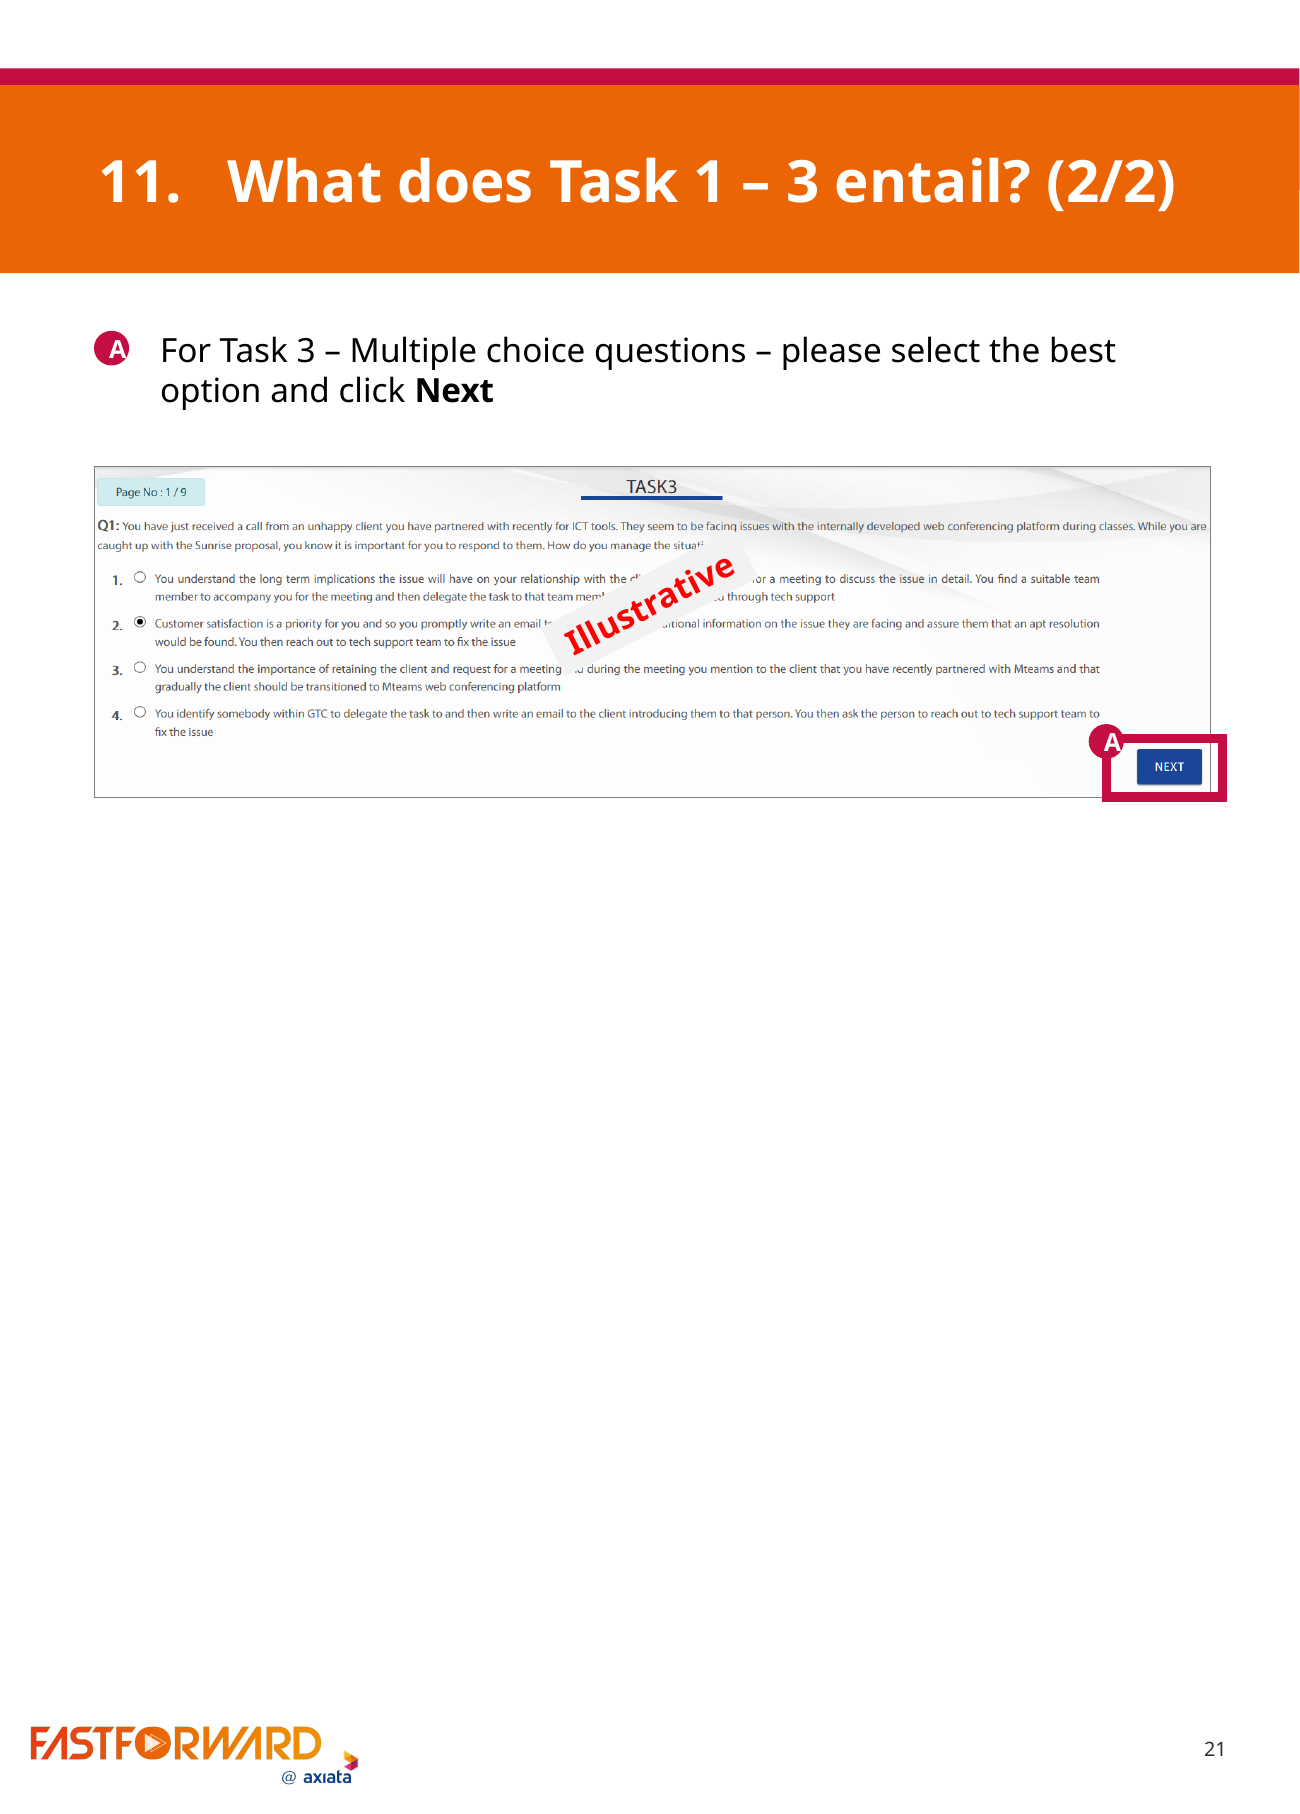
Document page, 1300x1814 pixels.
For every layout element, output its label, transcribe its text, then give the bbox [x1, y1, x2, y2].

text_box [0, 67, 1300, 84]
text_box [1211, 737, 1223, 798]
picture [30, 1715, 359, 1796]
picture [93, 466, 1211, 798]
text_box 11. What does Task 1 – 3 entail? (2/2) [0, 84, 1300, 274]
text_box A [92, 329, 131, 367]
text_box For Task 3 – Multiple choice questions – please select the best option and click Next [88, 321, 1211, 885]
